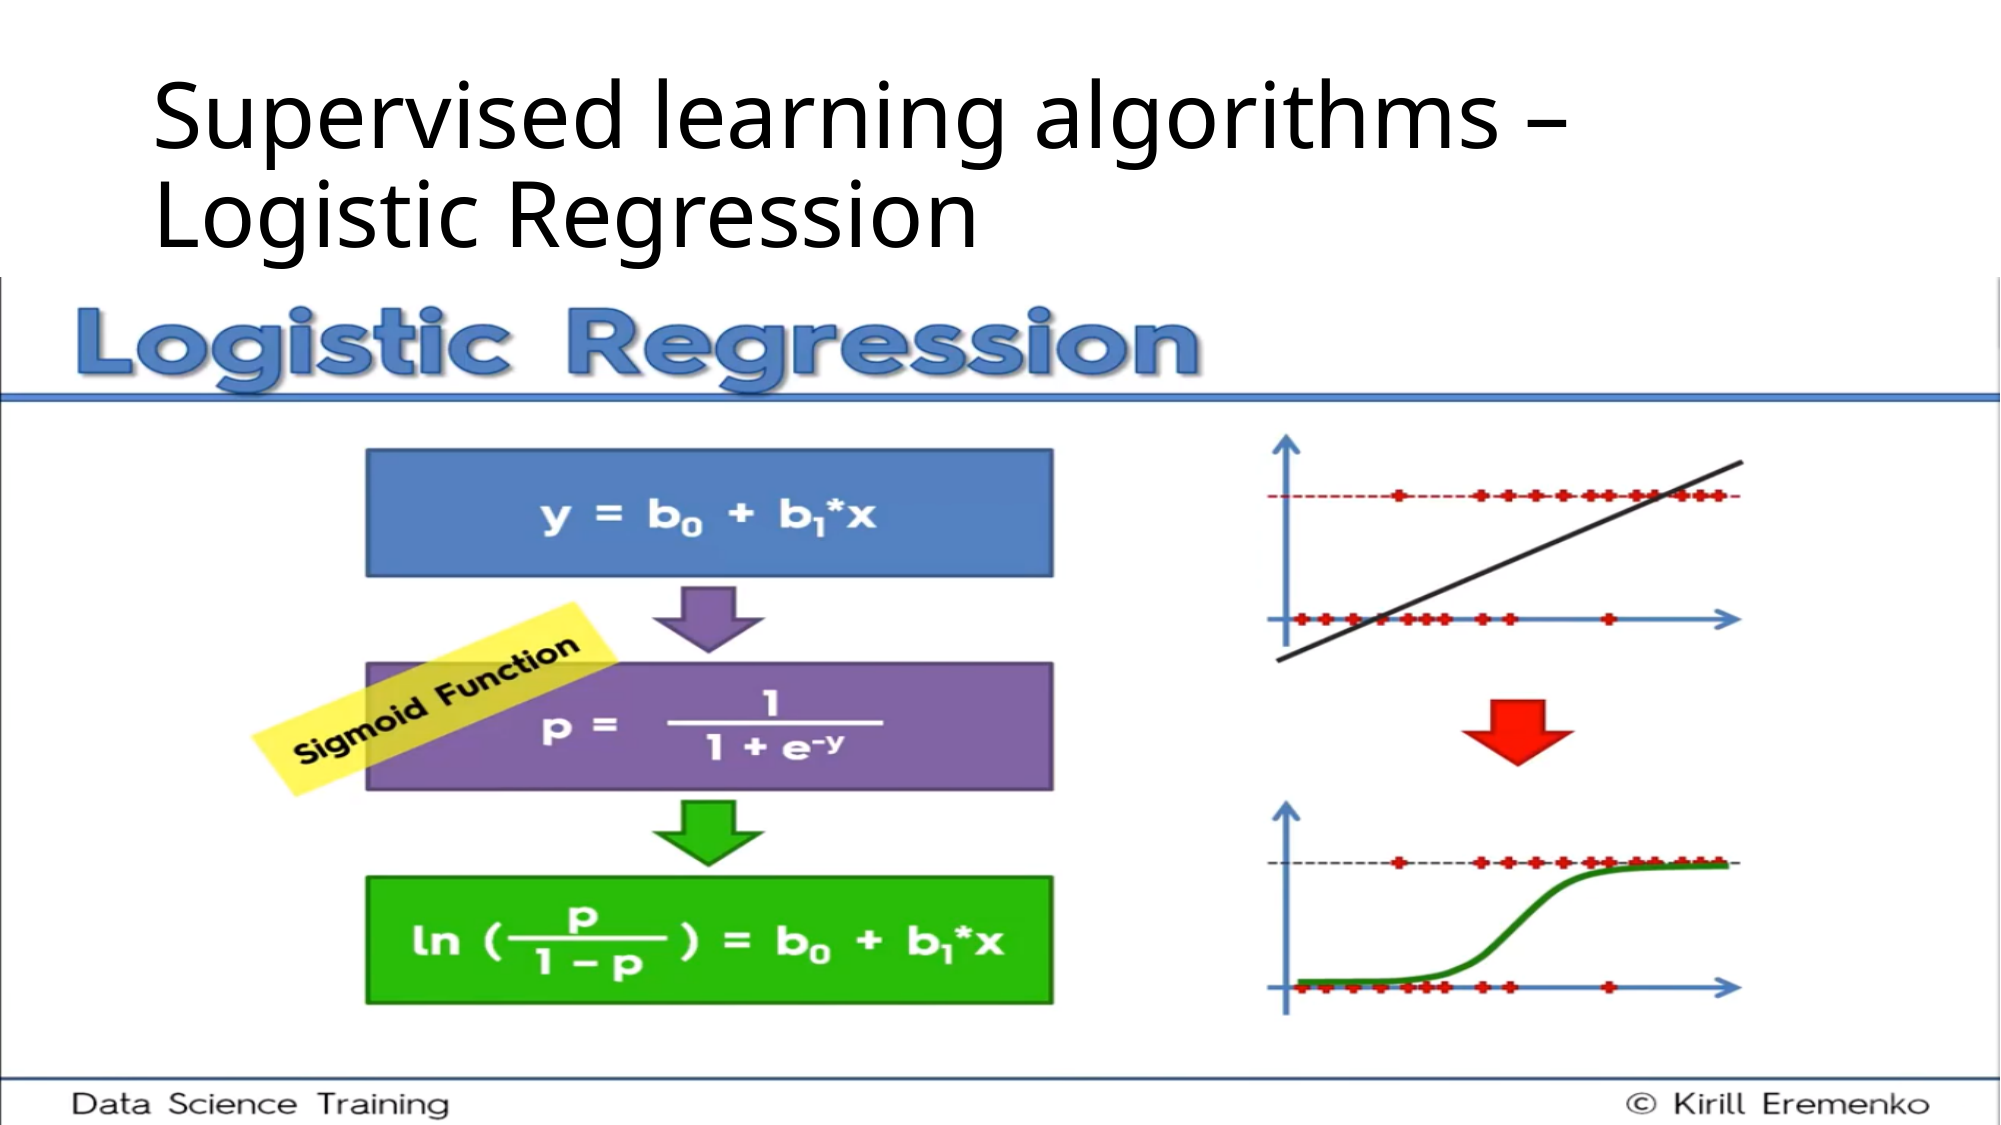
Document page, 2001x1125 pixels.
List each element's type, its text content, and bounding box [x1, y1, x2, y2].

picture [0, 277, 2000, 1125]
title Supervised learning algorithms – Logistic Regression [137, 59, 1863, 277]
